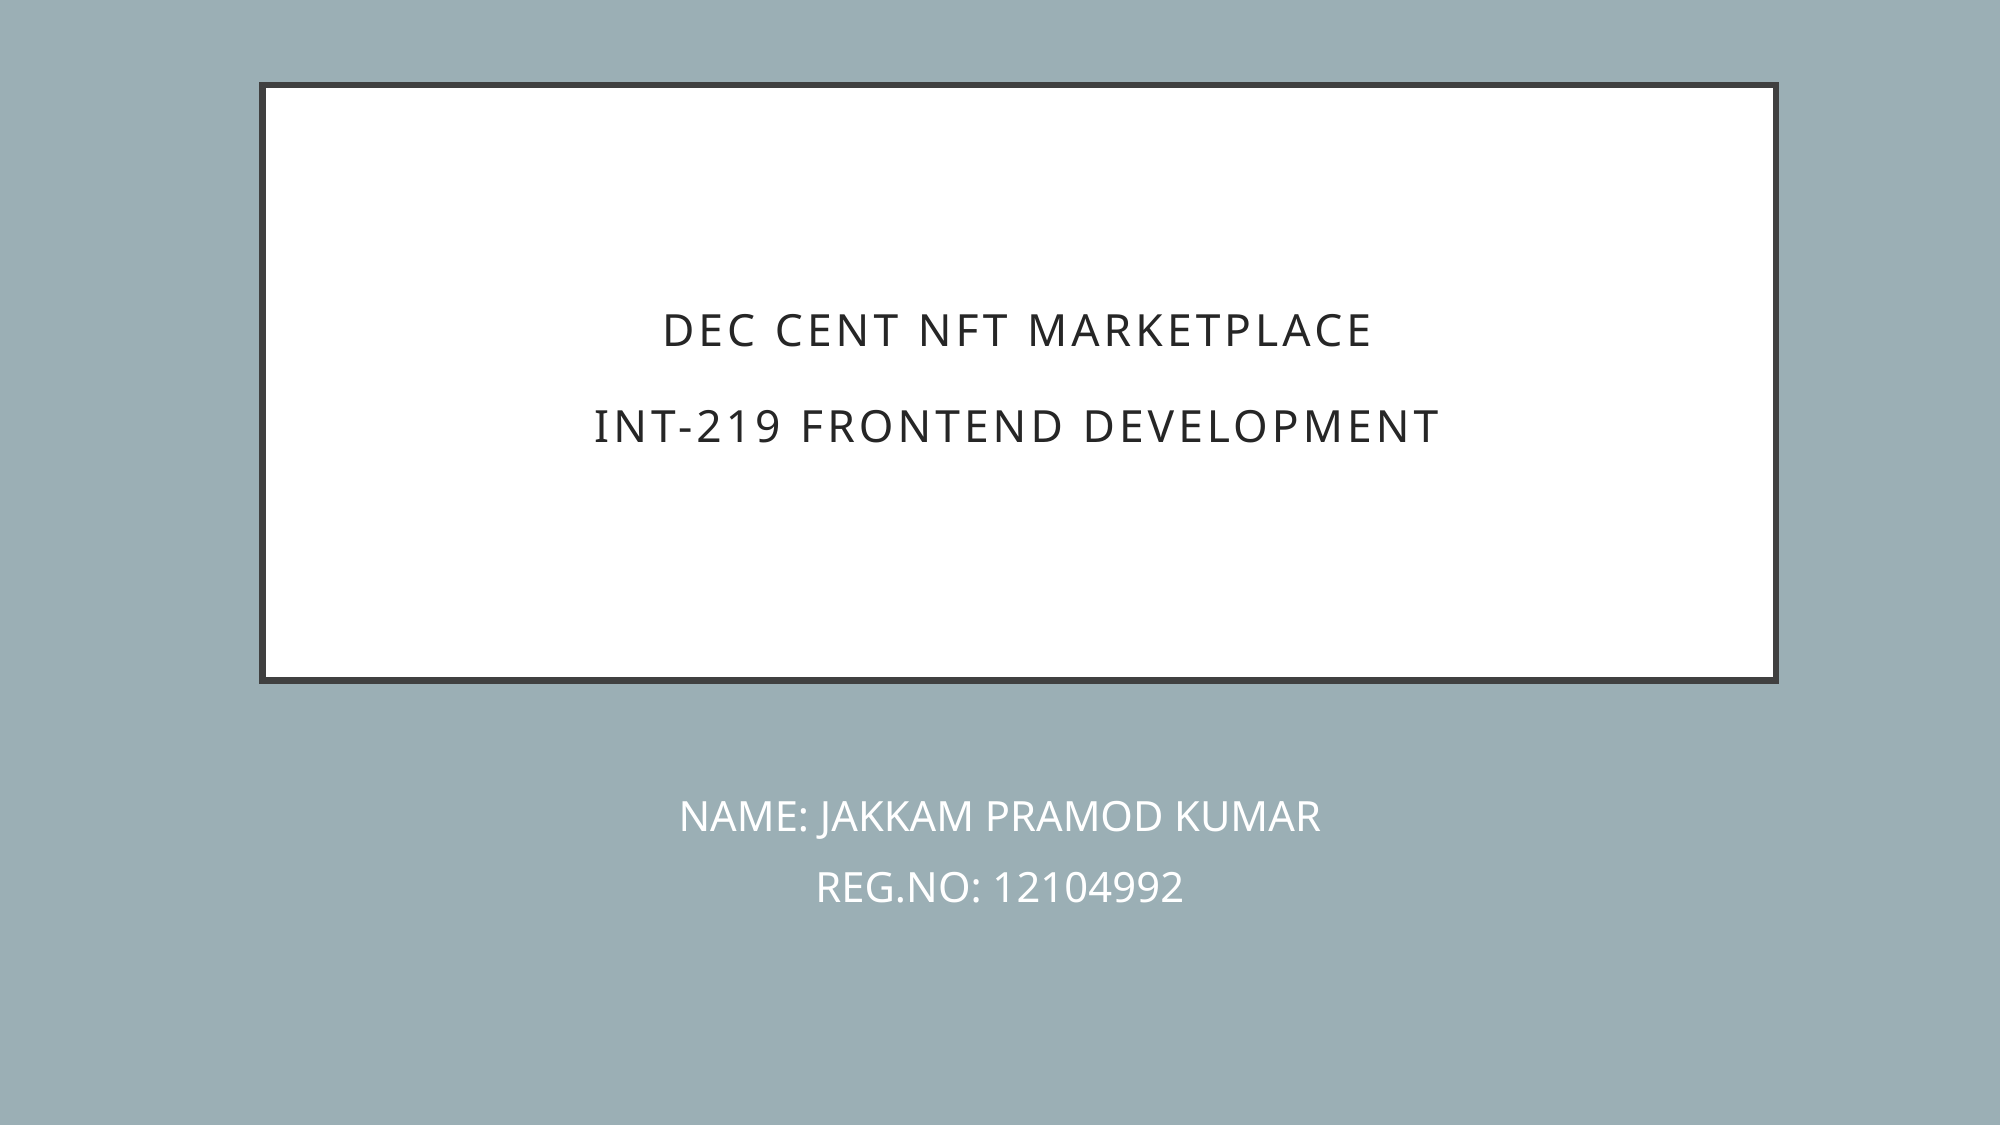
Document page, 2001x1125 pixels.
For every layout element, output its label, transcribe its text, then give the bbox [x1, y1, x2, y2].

title DEC CENT NFT MARKETPLACE INT-219 FRONTEND DEVELOPMENT [259, 82, 1779, 684]
subtitle NAME: JAKKAM PRAMOD KUMAR REG.NO: 12104992 [442, 782, 1558, 986]
